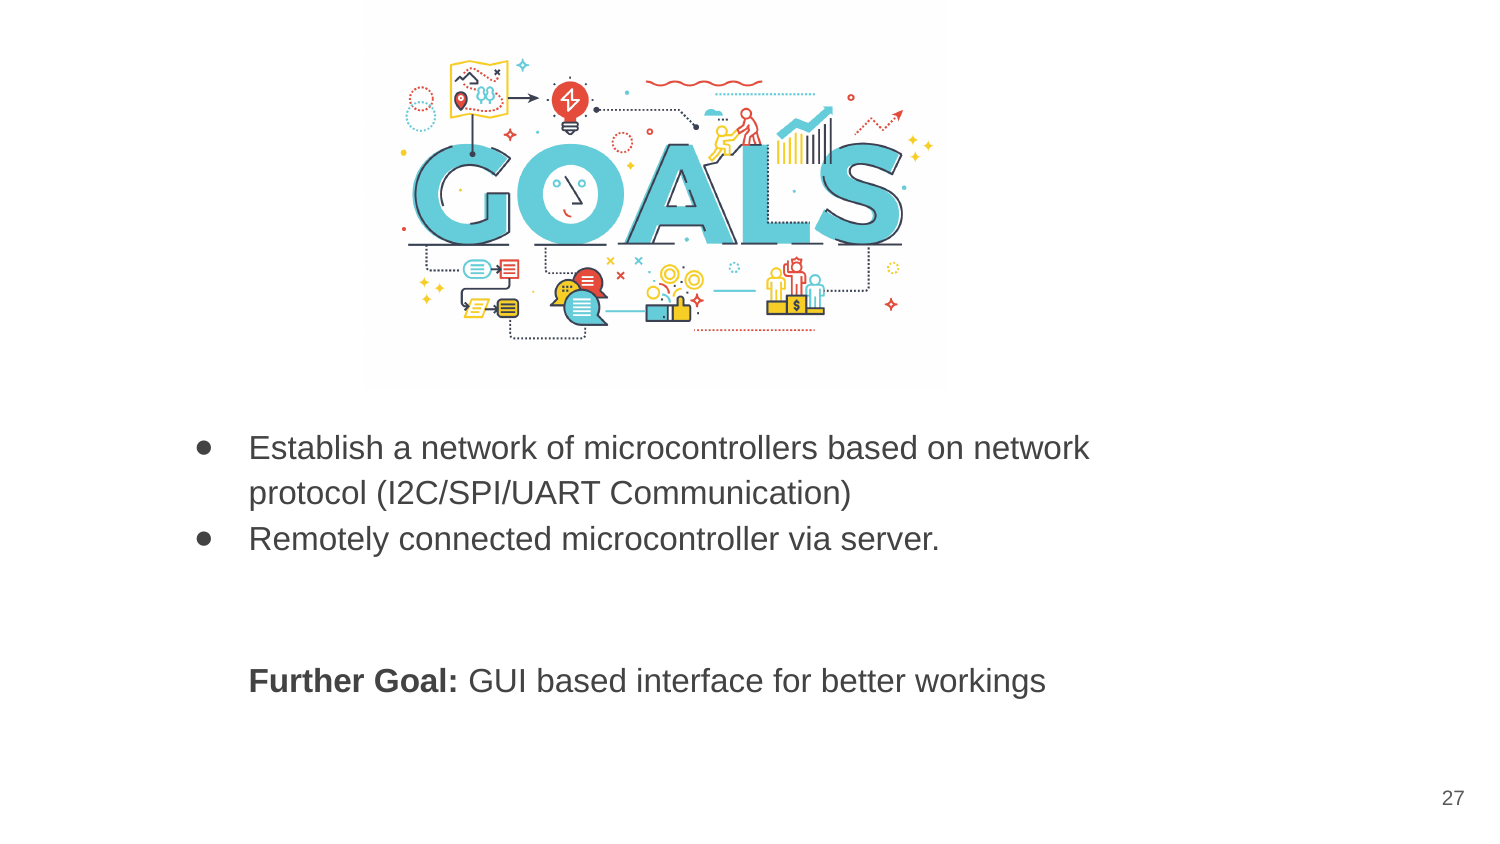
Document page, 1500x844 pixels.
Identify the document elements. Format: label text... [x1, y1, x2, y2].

slide_number ‹#› [1389, 764, 1480, 830]
picture [364, 0, 947, 389]
list Establish a network of microcontrollers based on network protocol (I2C/SPI/UART Communication) Remotely connected microcontroller via server. Further Goal: GUI based interface for better workings [70, 186, 1189, 797]
